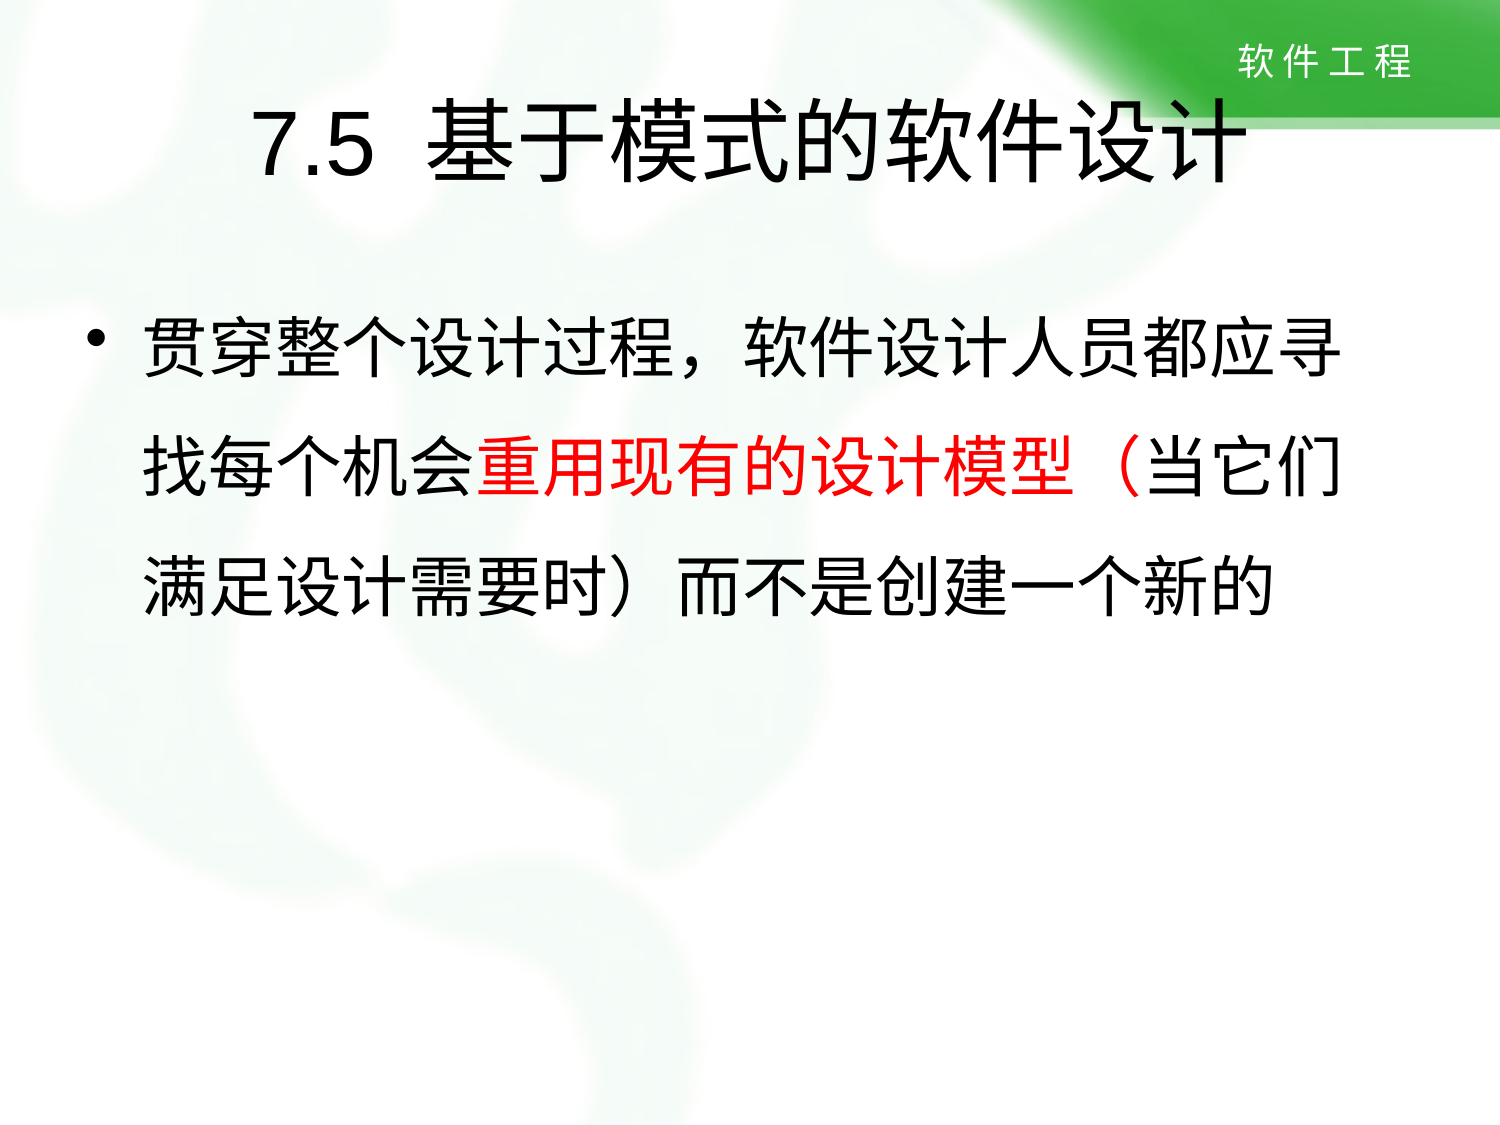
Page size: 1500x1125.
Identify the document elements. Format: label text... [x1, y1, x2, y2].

list 贯穿整个设计过程，软件设计人员都应寻找每个机会重用现有的设计模型（当它们满足设计需要时）而不是创建一个新的 [70, 257, 1421, 1001]
picture [0, 0, 1500, 1125]
title 7.5 基于模式的软件设计 [75, 45, 1425, 233]
